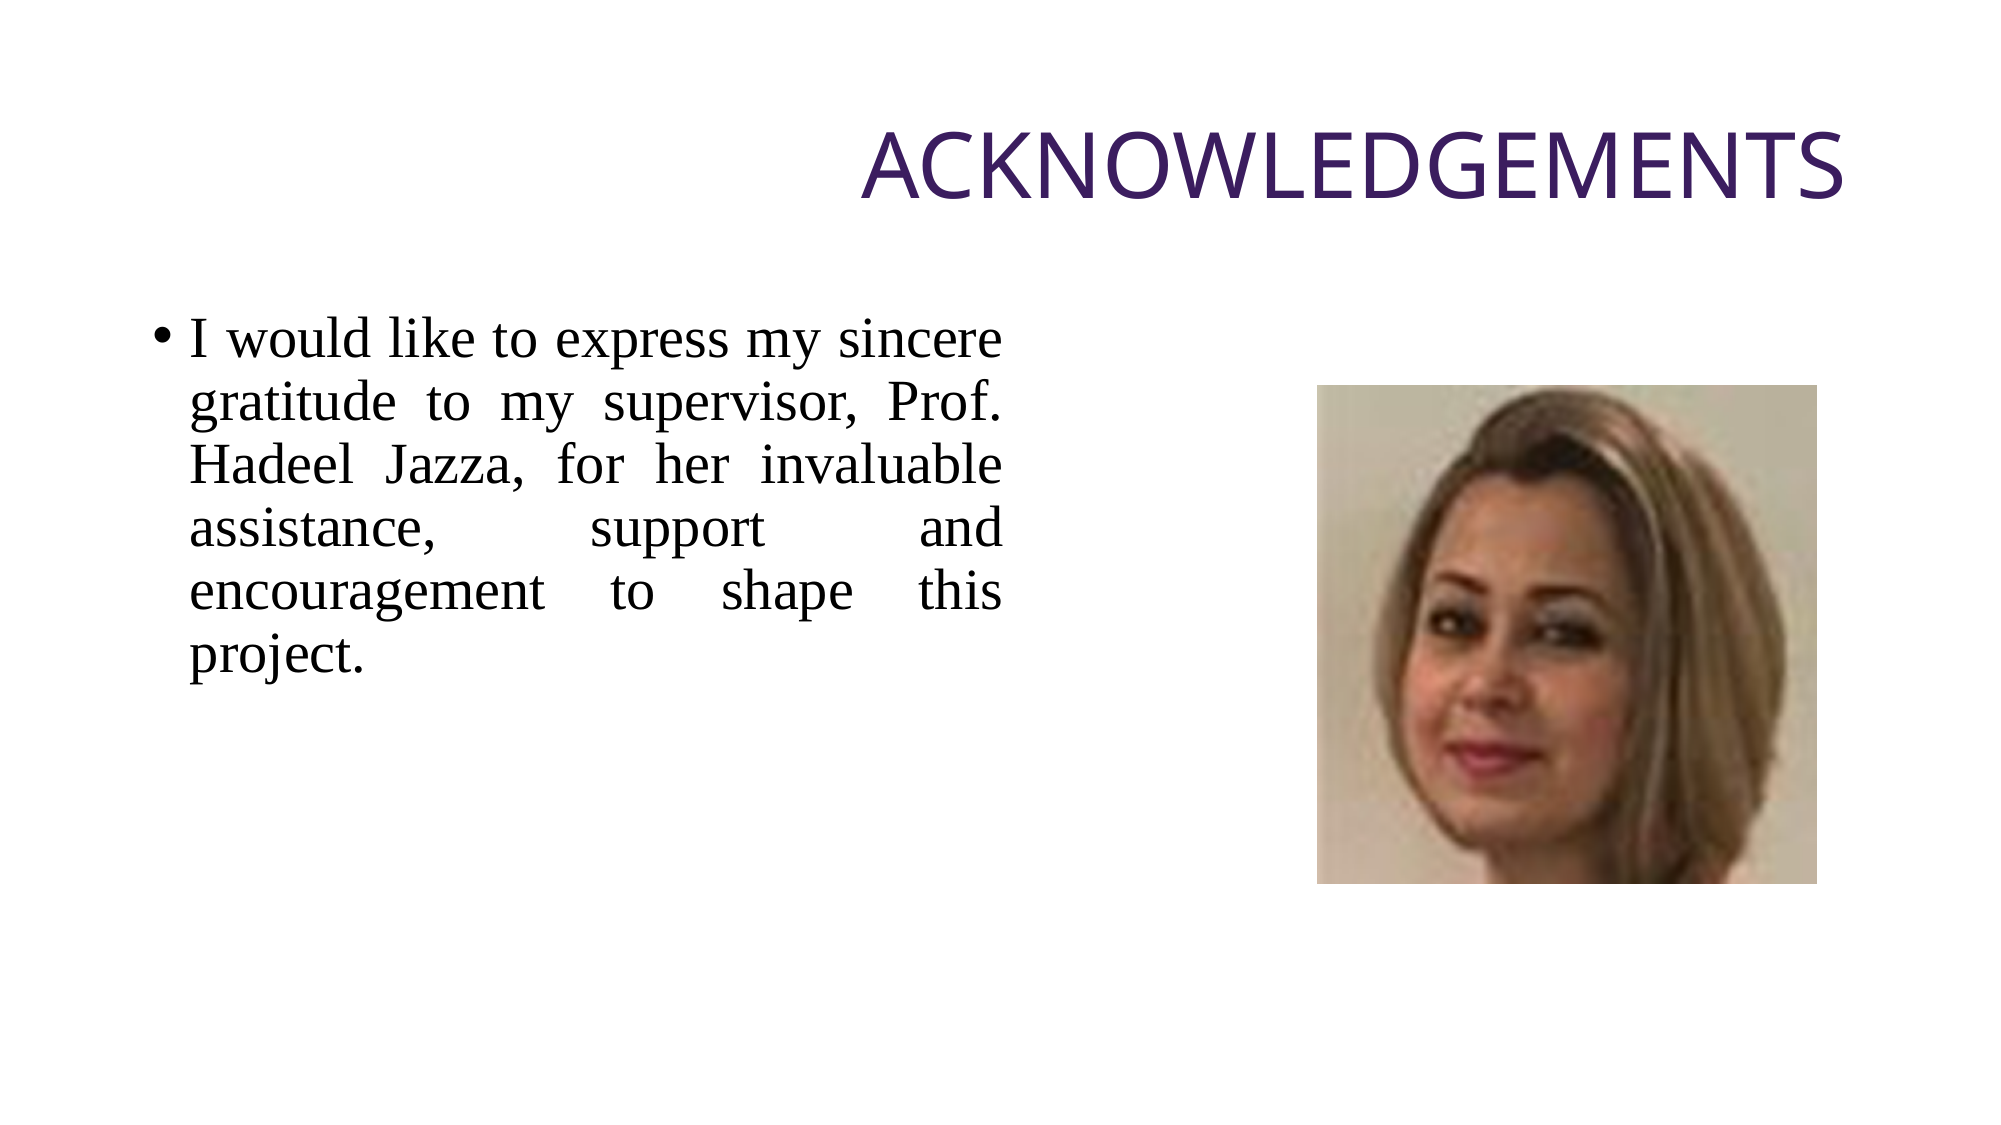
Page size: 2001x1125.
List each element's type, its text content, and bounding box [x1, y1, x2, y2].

list I would like to express my sincere gratitude to my supervisor, Prof. Hadeel Jazza, for her invaluable assistance, support and encouragement to shape this project. [137, 299, 1019, 1014]
title ACKNOWLEDGEMENTS [137, 59, 1863, 278]
picture [1317, 384, 1817, 884]
